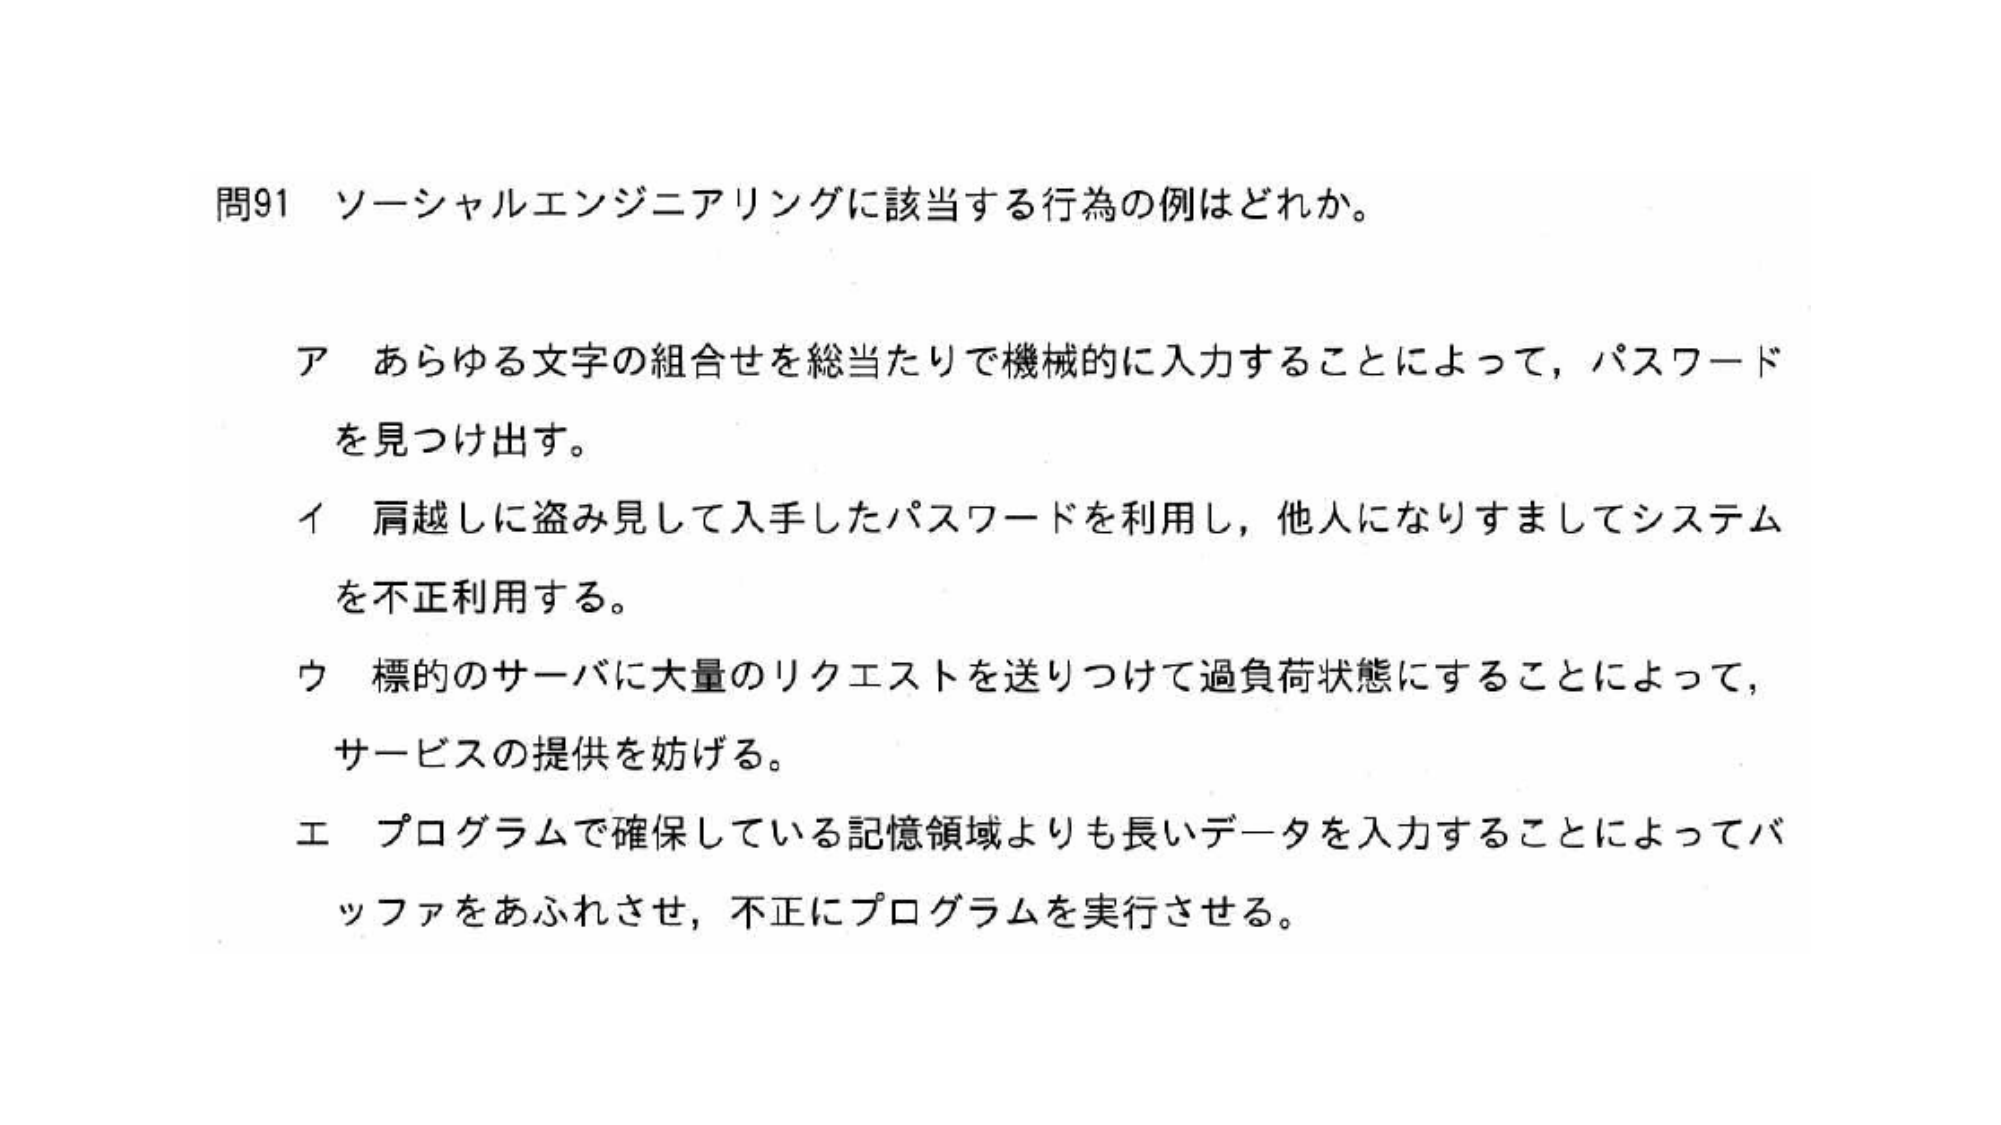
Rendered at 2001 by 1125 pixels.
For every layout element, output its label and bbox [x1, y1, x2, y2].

picture [189, 171, 1811, 954]
